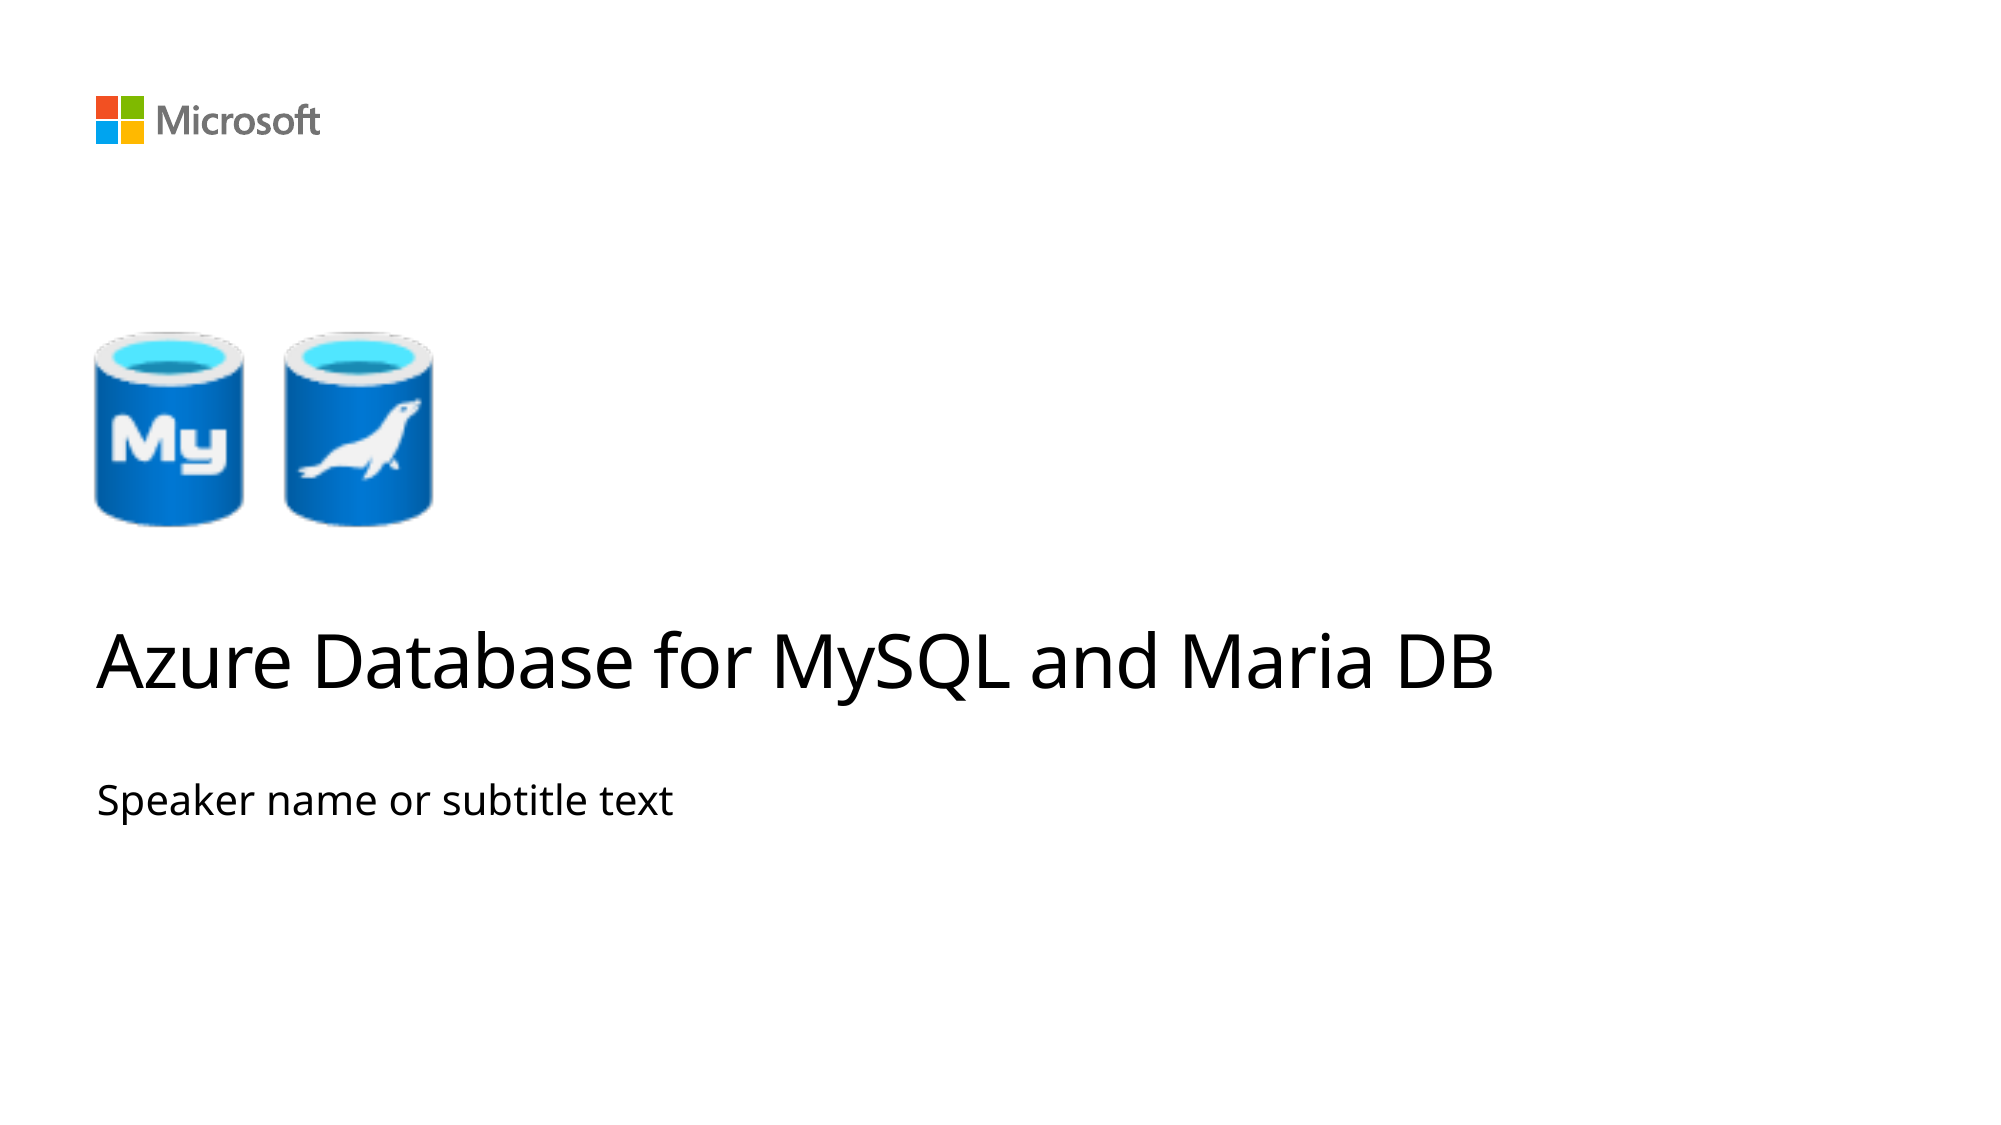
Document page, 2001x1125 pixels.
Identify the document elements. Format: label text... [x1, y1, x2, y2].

list Speaker name or subtitle text [96, 773, 1597, 825]
picture [67, 328, 462, 534]
title Azure Database for MySQL and Maria DB [96, 515, 1597, 704]
